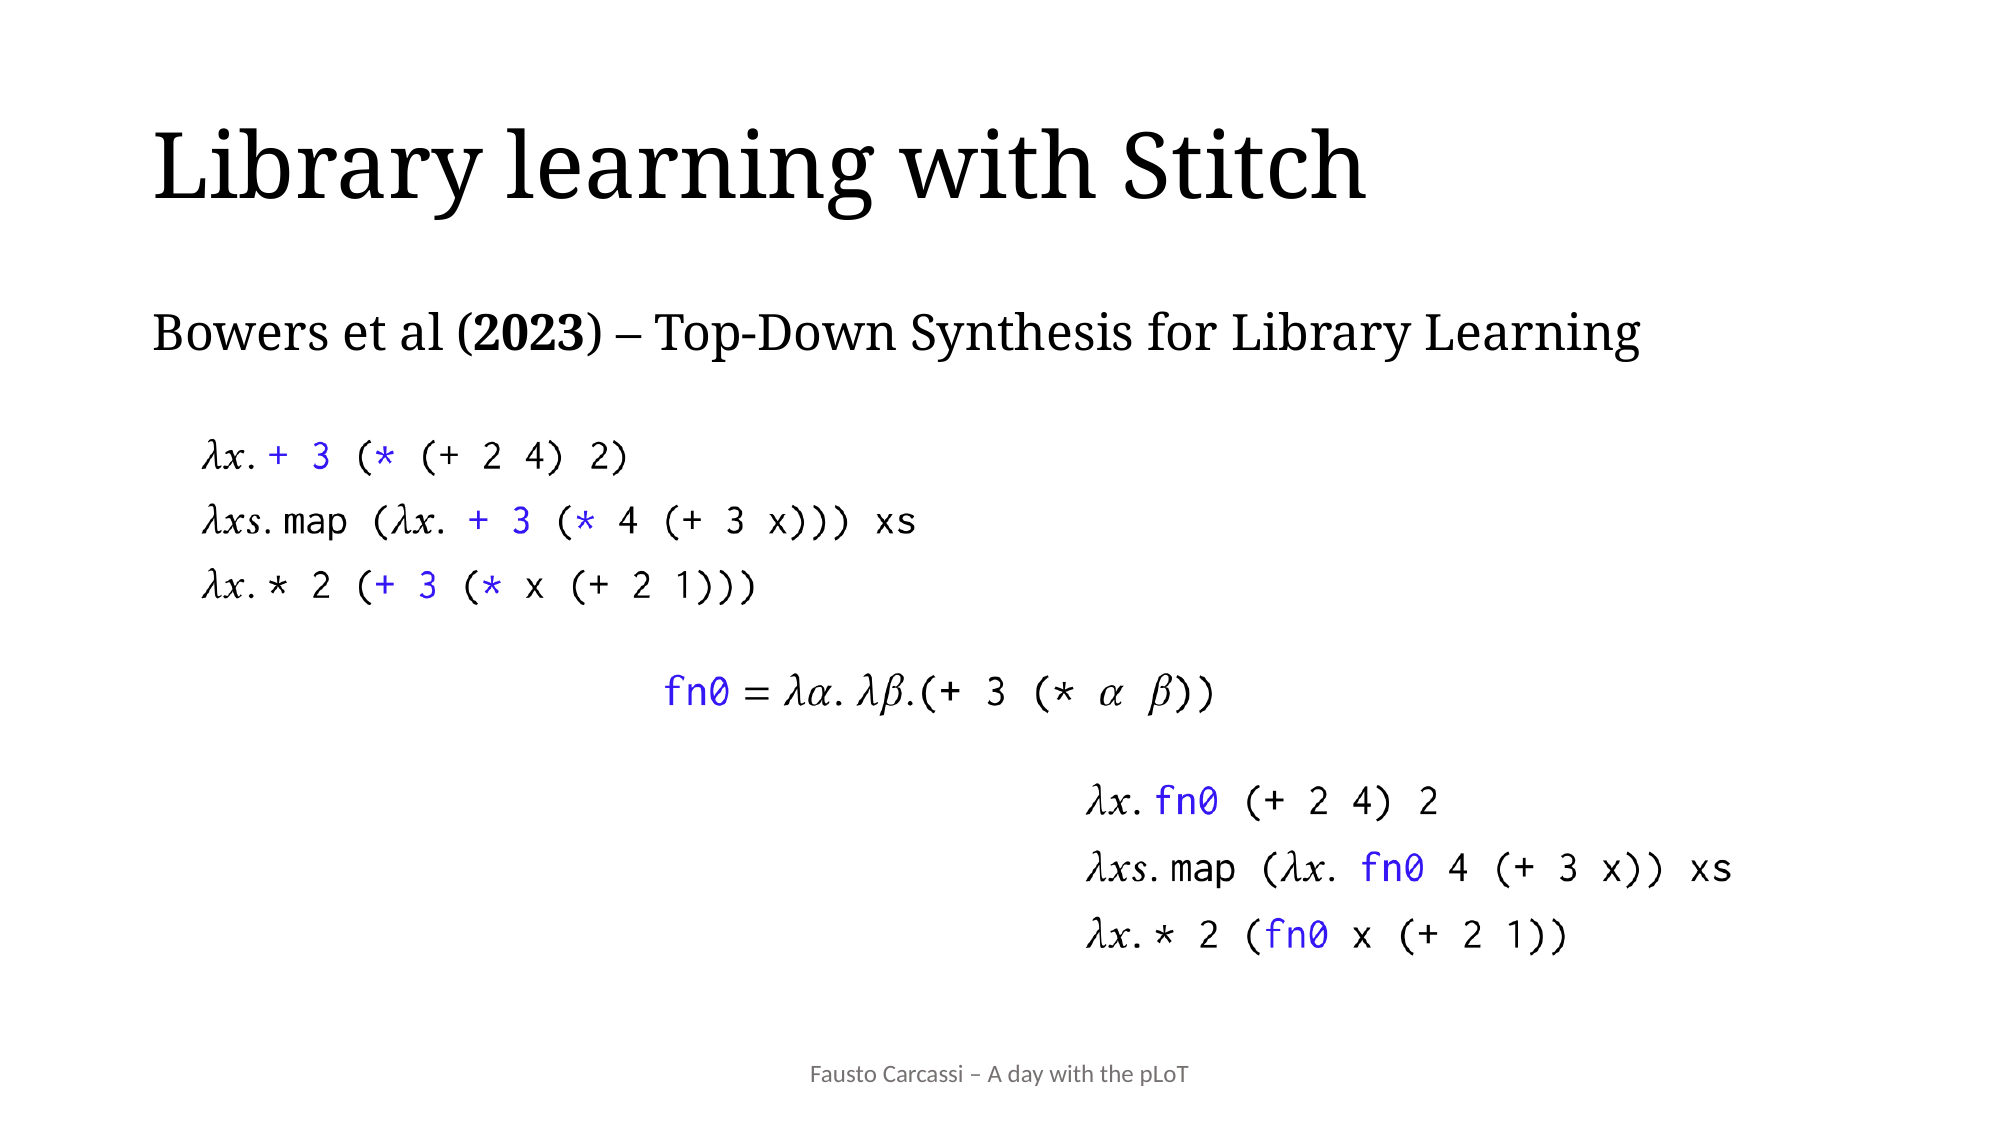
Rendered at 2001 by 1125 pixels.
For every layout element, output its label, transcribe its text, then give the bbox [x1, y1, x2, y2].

picture [180, 413, 937, 627]
list Bowers et al (2023) – Top-Down Synthesis for Library Learning [137, 299, 1863, 1014]
picture [636, 649, 1237, 738]
title Library learning with Stitch [137, 59, 1863, 278]
picture [1062, 759, 1757, 974]
footer Fausto Carcassi – A day with the pLoT [662, 1042, 1338, 1103]
